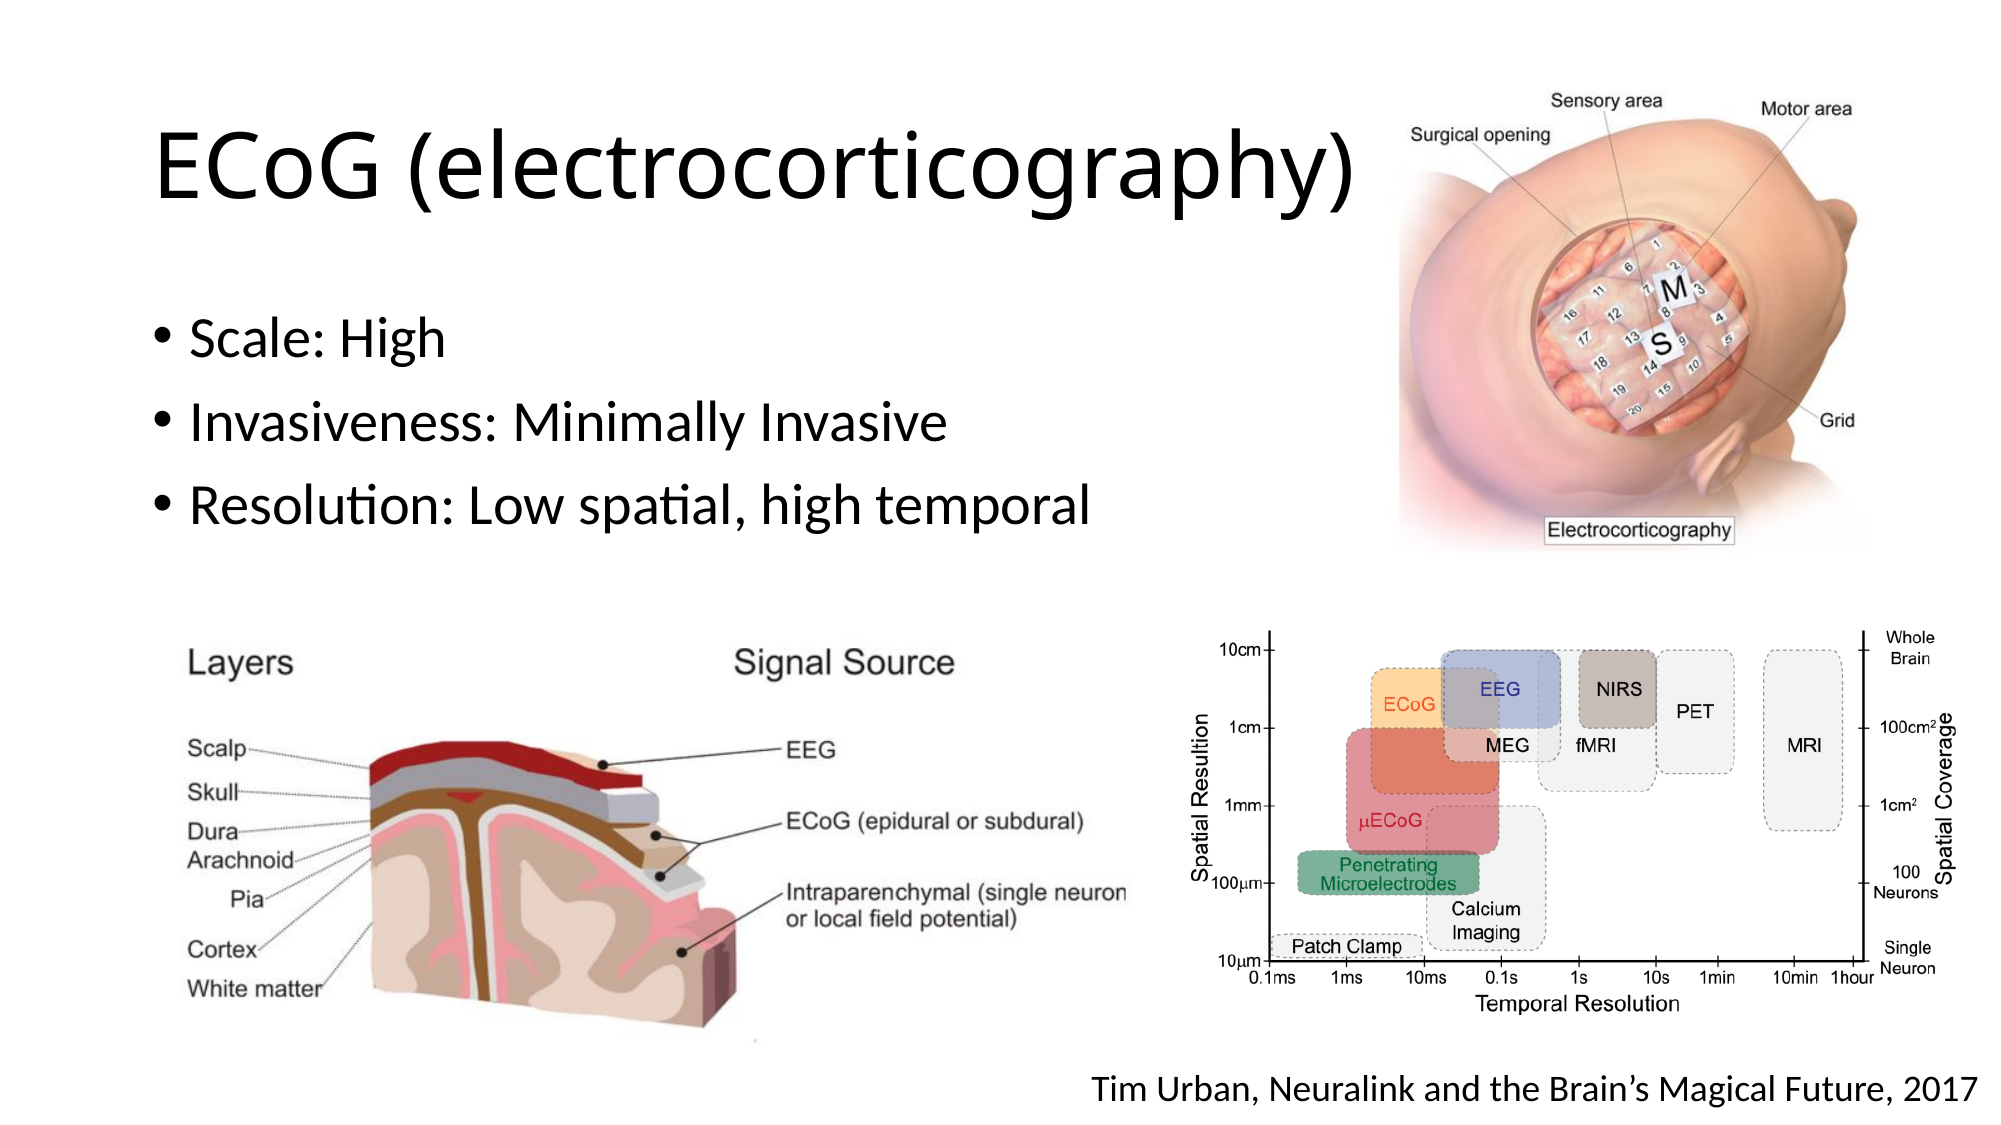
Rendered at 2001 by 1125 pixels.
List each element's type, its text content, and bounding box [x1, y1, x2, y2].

list Scale: High Invasiveness: Minimally Invasive Resolution: Low spatial, high temporal [137, 299, 1863, 1014]
picture [161, 617, 1147, 1066]
picture [1355, 72, 1899, 586]
picture [1190, 627, 1956, 1015]
title ECoG (electrocorticography) [137, 59, 1863, 278]
text_box Tim Urban, Neuralink and the Brain’s Magical Future, 2017 [1076, 1056, 1995, 1117]
